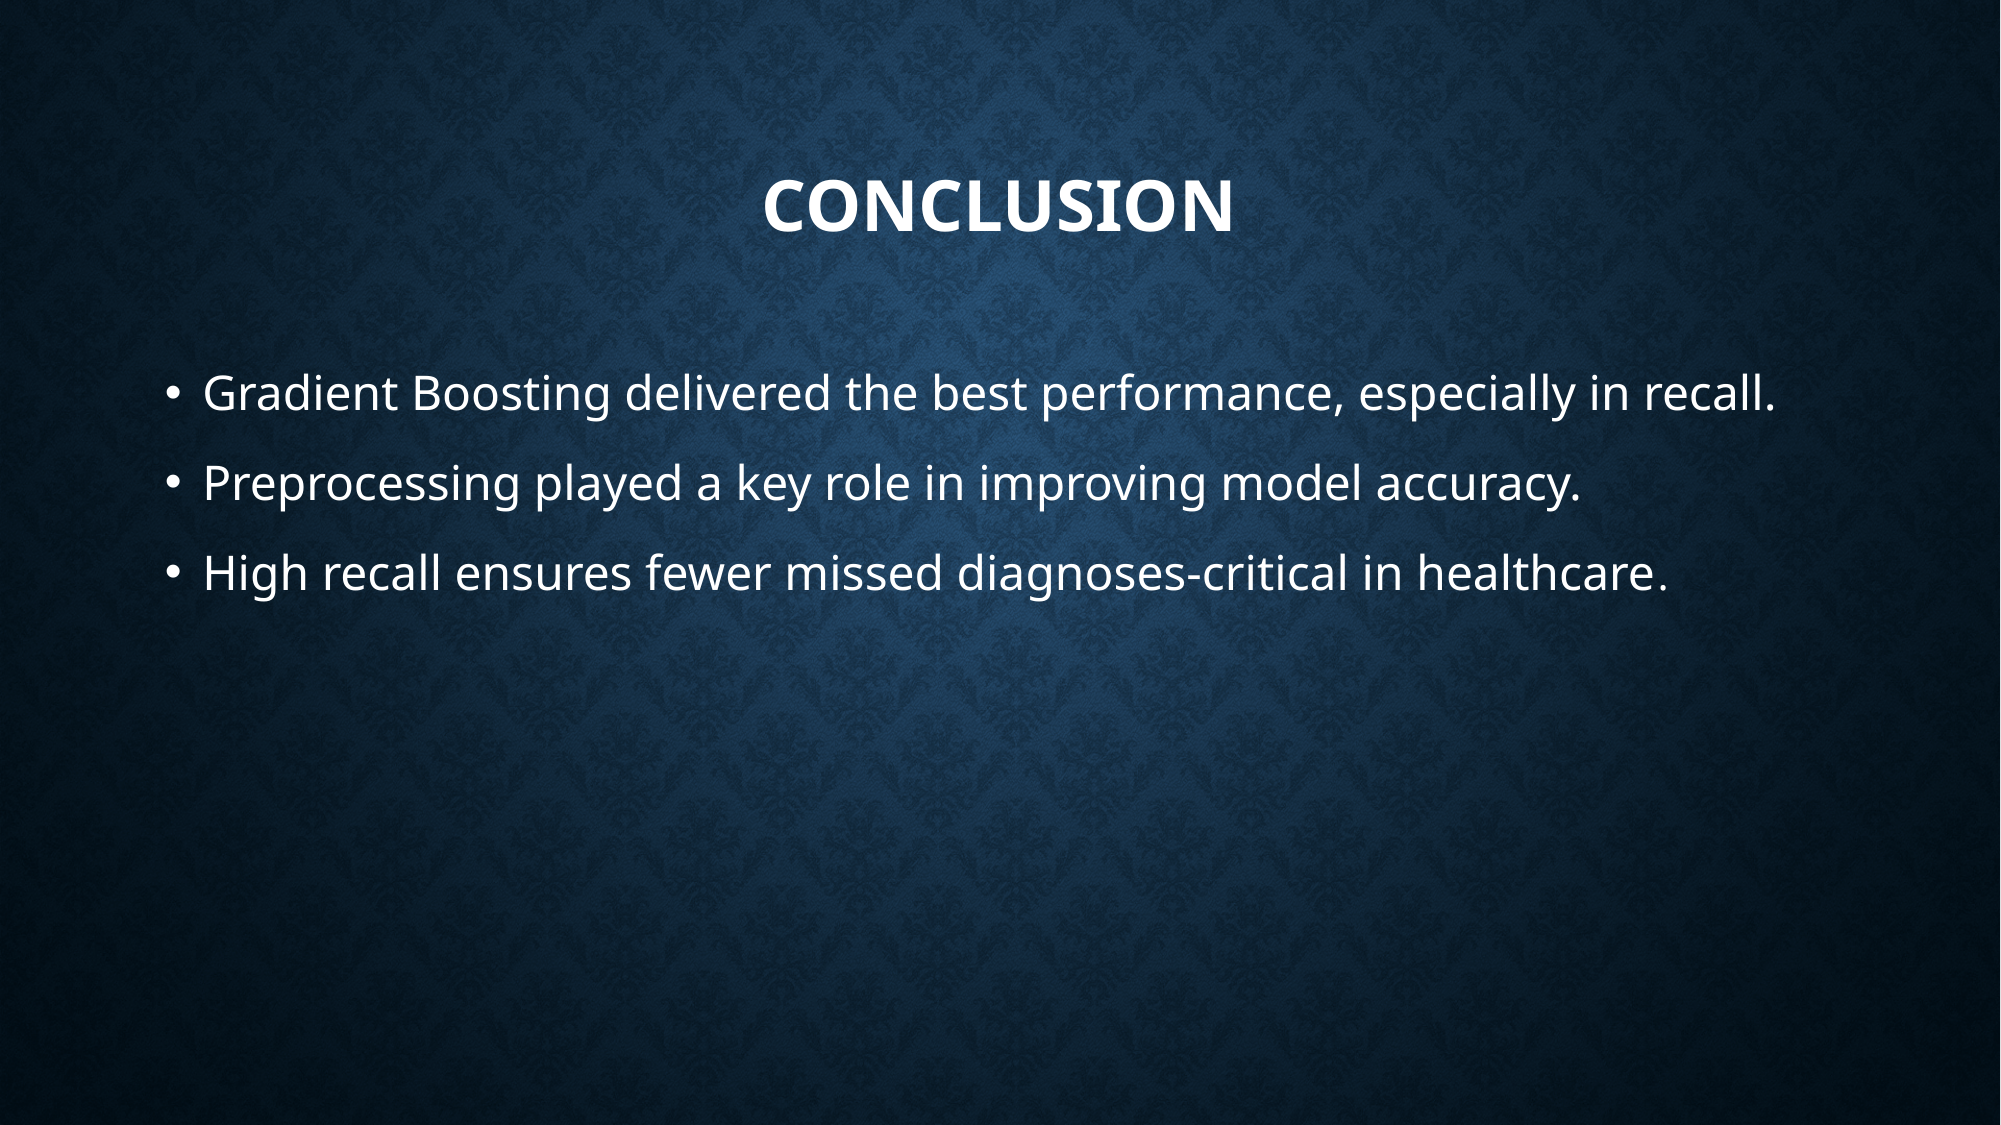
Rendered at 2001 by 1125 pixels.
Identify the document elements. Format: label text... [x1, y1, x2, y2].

title CONCLUSION [149, 99, 1849, 318]
list Gradient Boosting delivered the best performance, especially in recall. Preprocessing played a key role in improving model accuracy. High recall ensures fewer missed diagnoses-critical in healthcare. [149, 343, 1849, 950]
